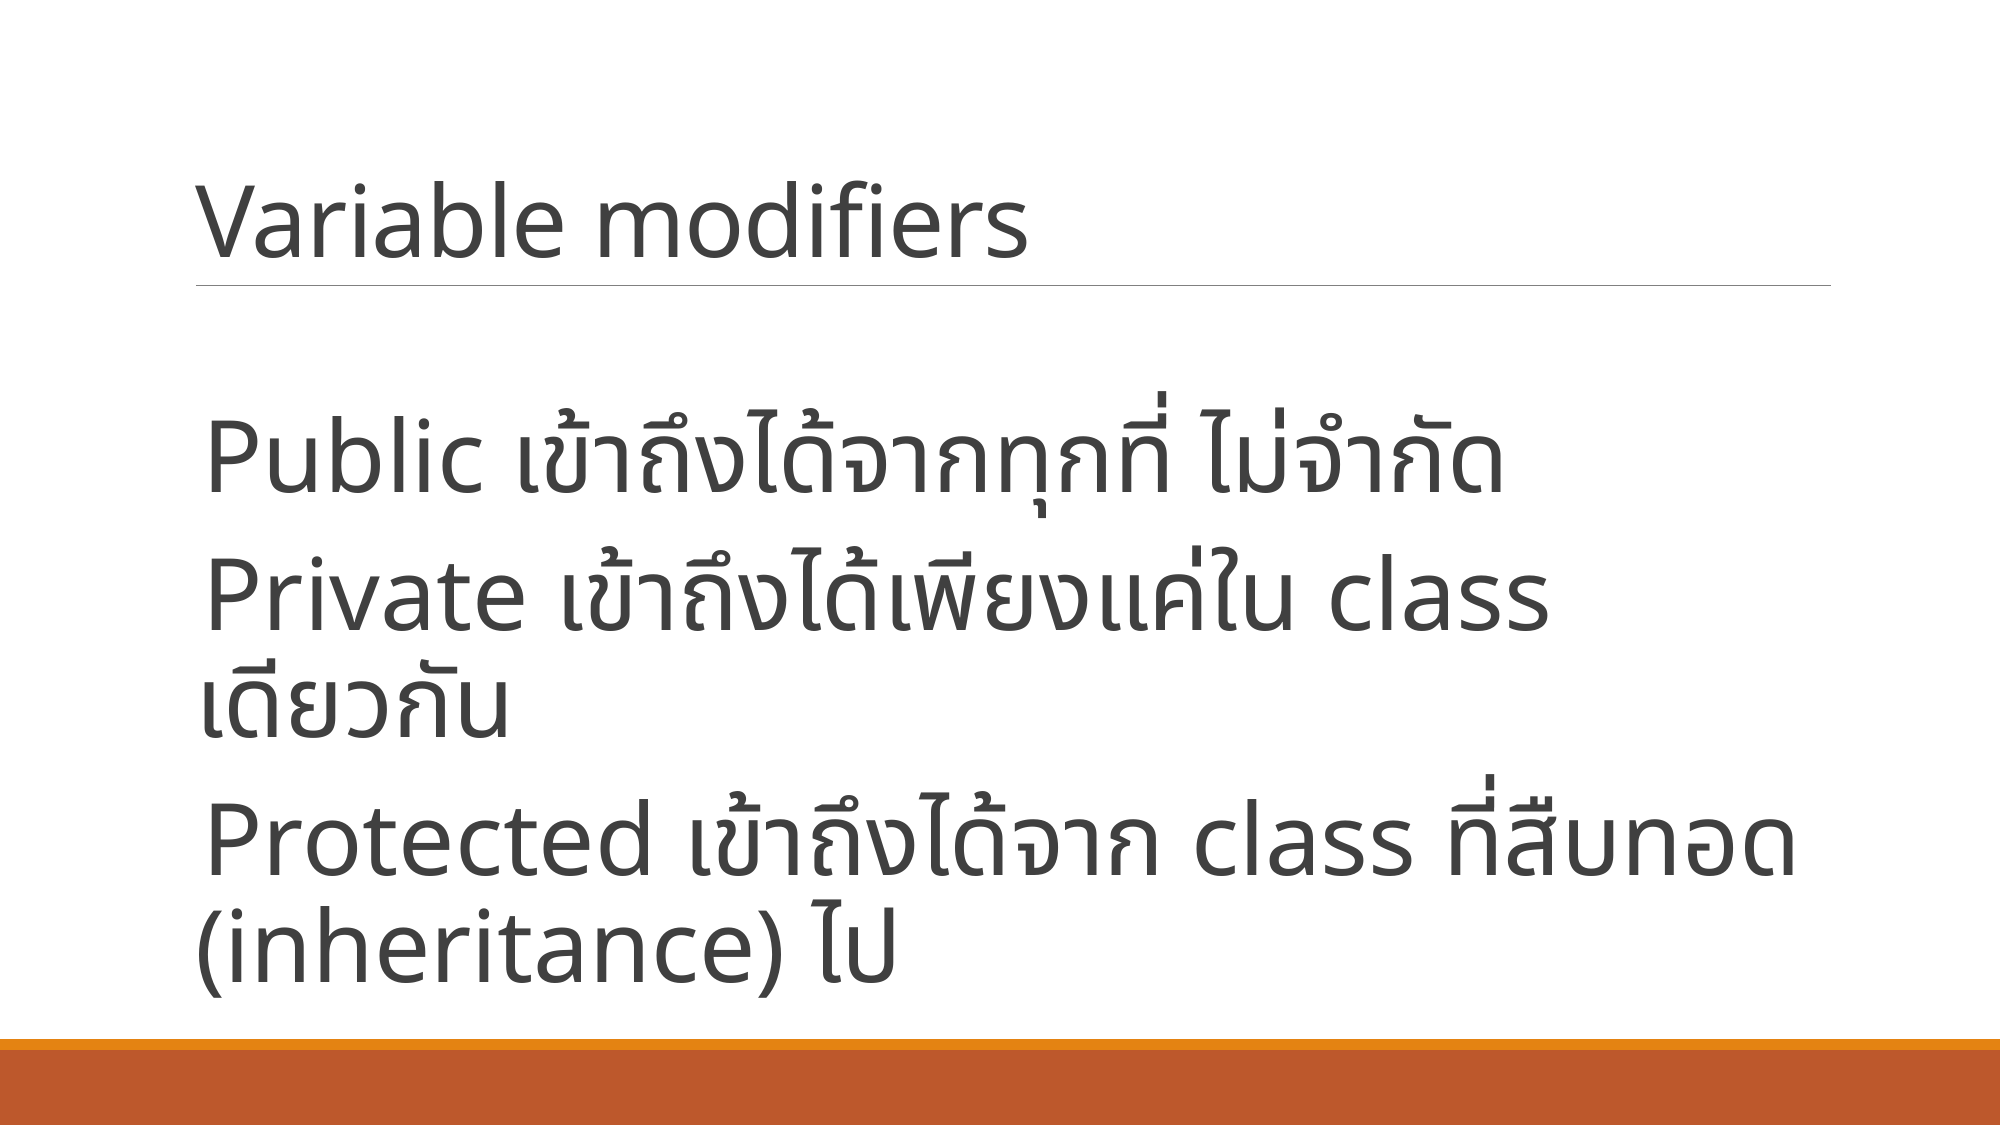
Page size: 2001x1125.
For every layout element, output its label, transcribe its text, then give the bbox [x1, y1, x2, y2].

title Variable modifiers [180, 47, 1830, 285]
list Public เข้าถึงได้จากทุกที่ ไม่จำกัด Private เข้าถึงได้เพียงแค่ใน class เดียวกัน Protected เข้าถึงได้จาก class ที่สืบทอด (inheritance) ไป [180, 399, 1848, 1013]
